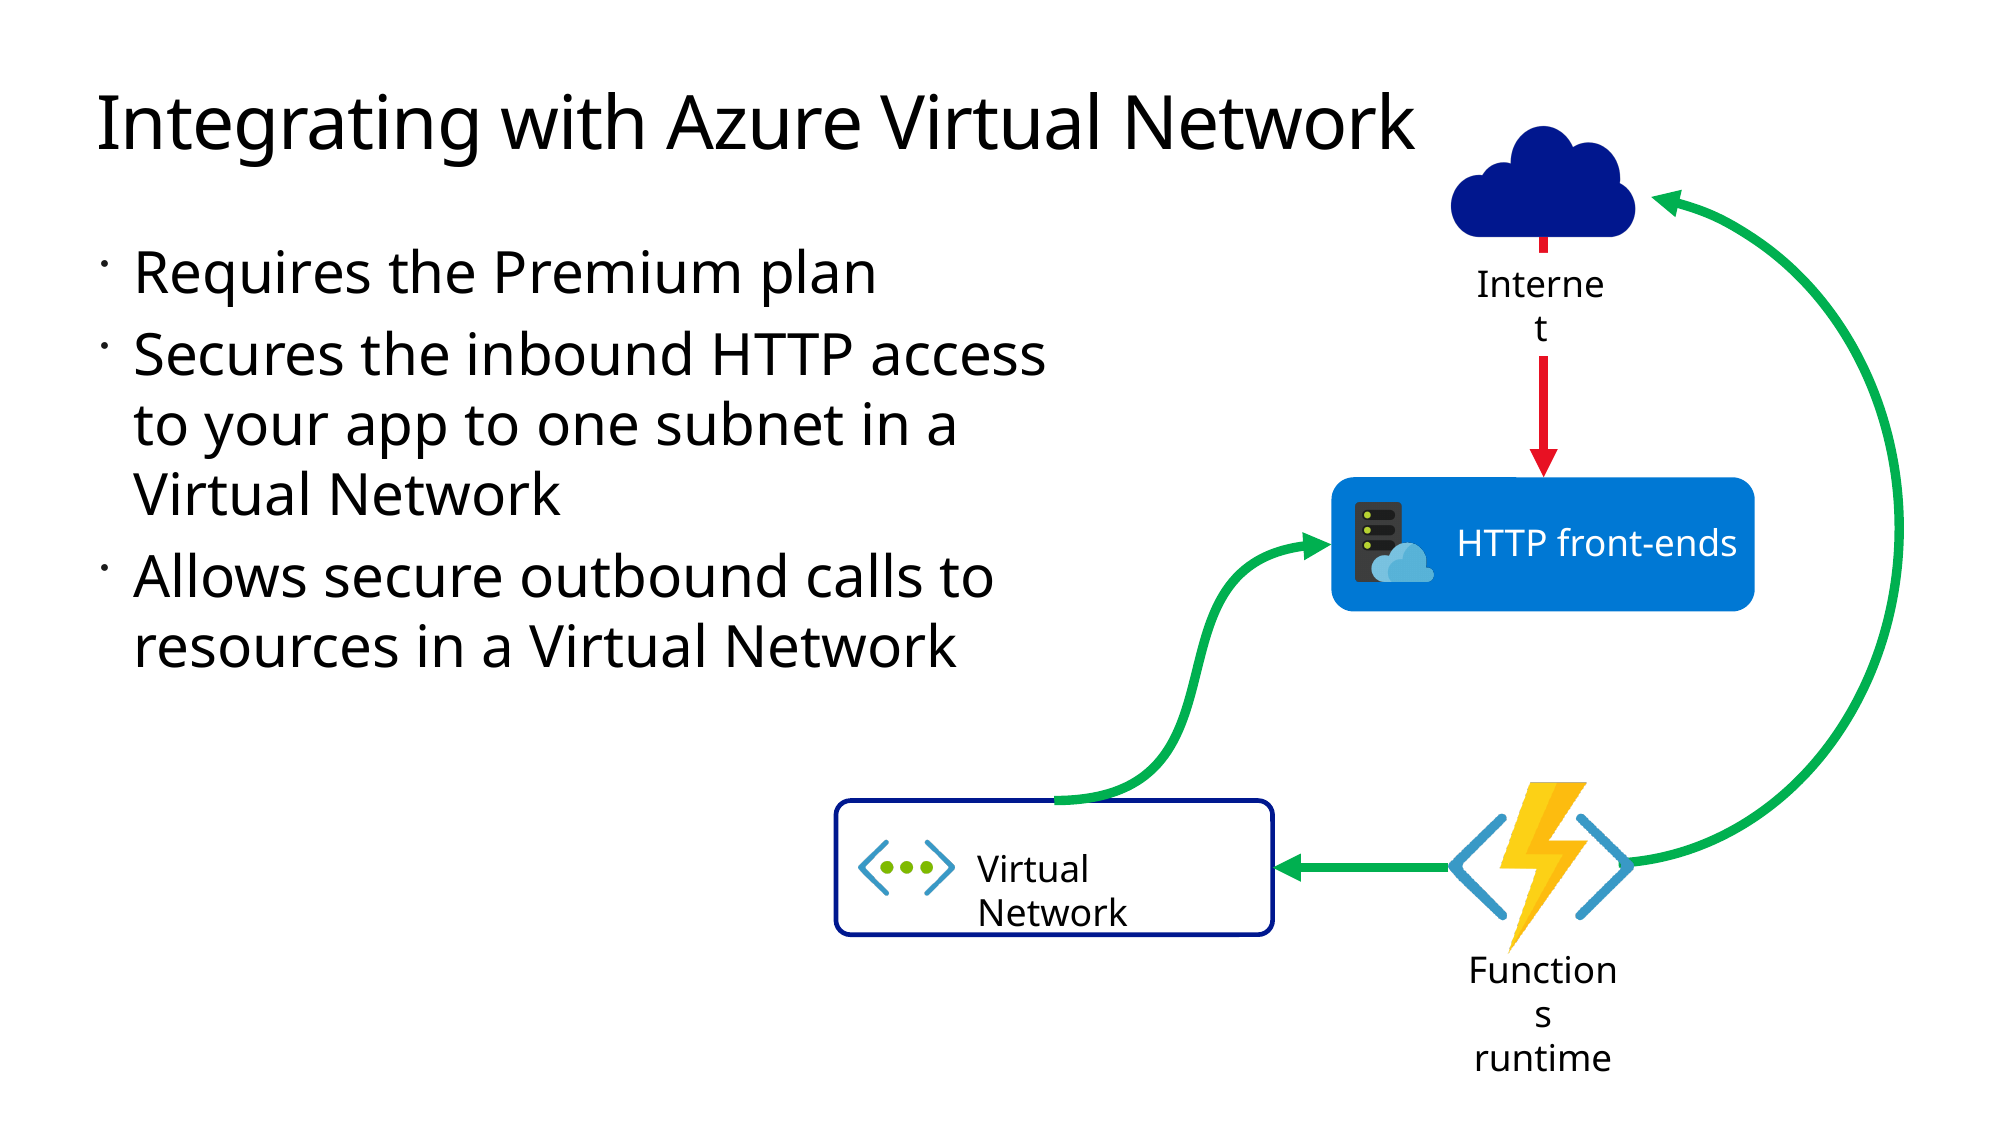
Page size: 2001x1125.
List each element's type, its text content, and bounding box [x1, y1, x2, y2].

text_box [835, 77, 1900, 1046]
list Requires the Premium plan Secures the inbound HTTP access to your app to one subnet in a Virtual Network Allows secure outbound calls to resources in a Virtual Network [95, 235, 835, 688]
title Integrating with Azure Virtual Network [96, 75, 1904, 166]
